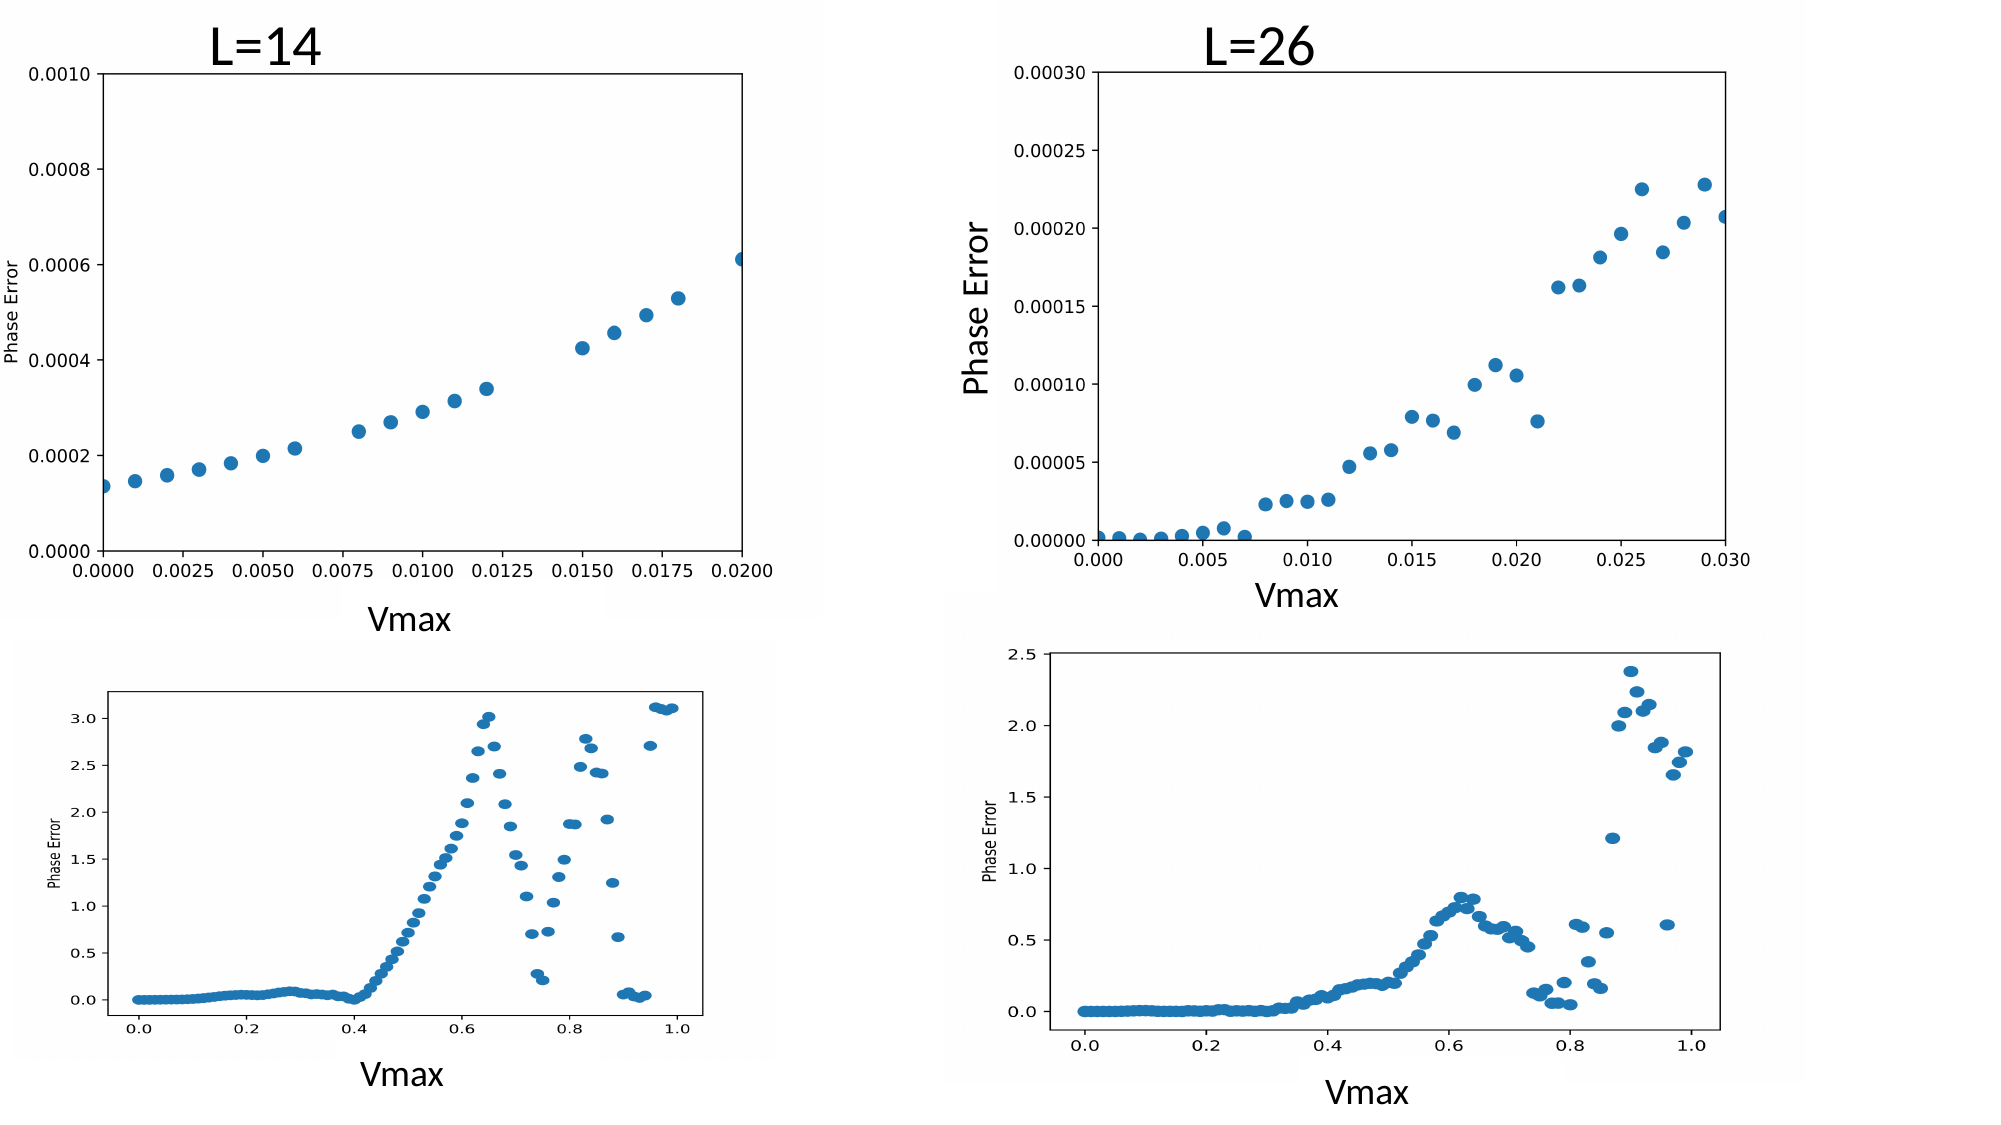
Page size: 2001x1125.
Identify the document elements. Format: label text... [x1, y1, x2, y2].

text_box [1300, 1058, 1736, 1121]
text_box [342, 580, 778, 641]
picture [942, 0, 1805, 1083]
text_box Phase Error [942, 101, 997, 412]
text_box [335, 1039, 770, 1103]
picture [0, 0, 823, 618]
picture [12, 641, 778, 1061]
